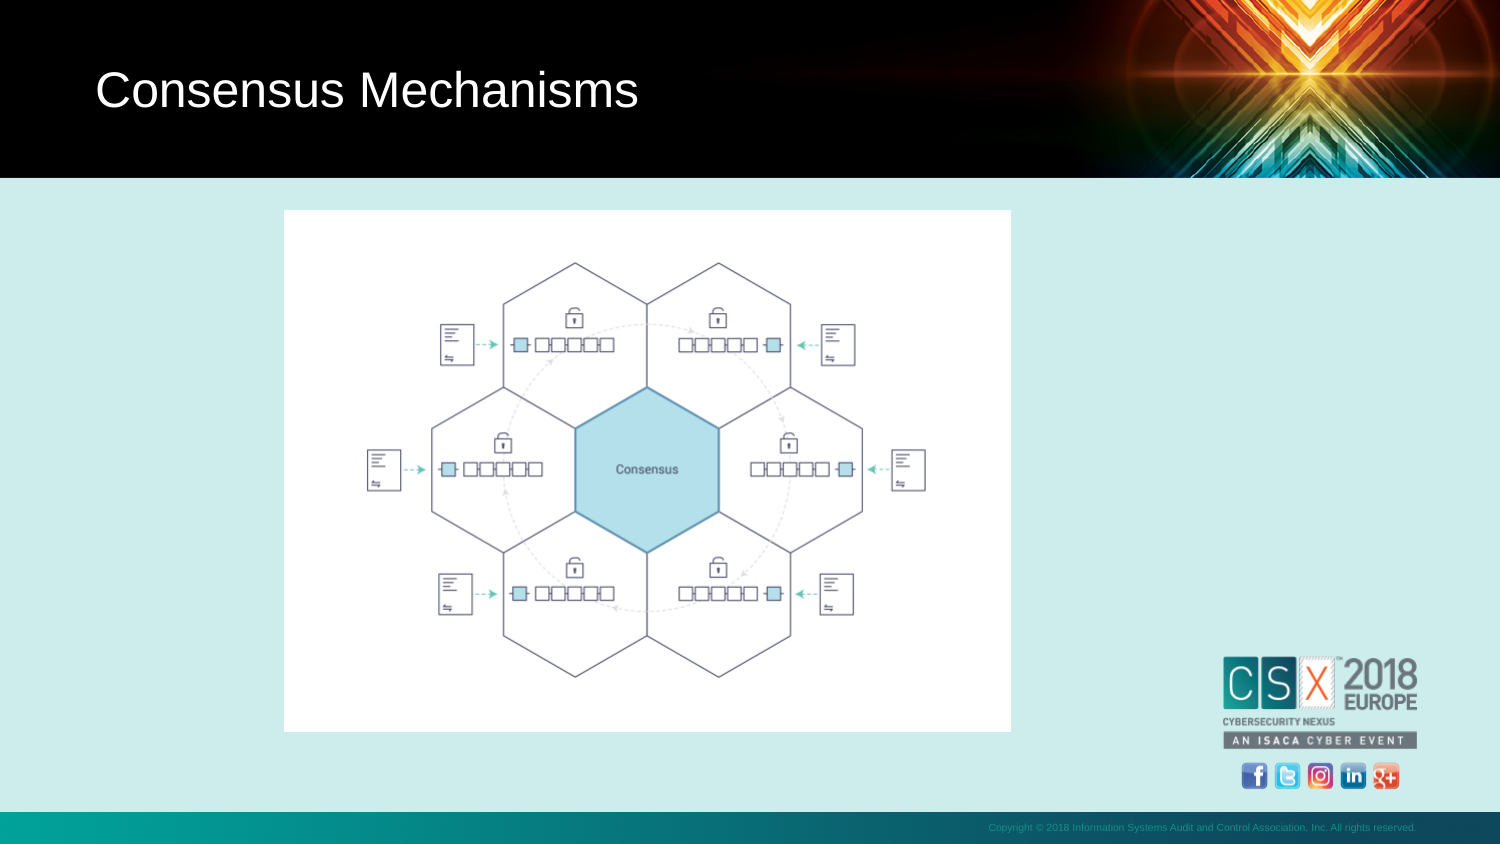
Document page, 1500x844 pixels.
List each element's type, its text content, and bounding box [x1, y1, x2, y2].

list Consensus Mechanisms [80, 0, 1219, 176]
picture [0, 0, 1500, 844]
